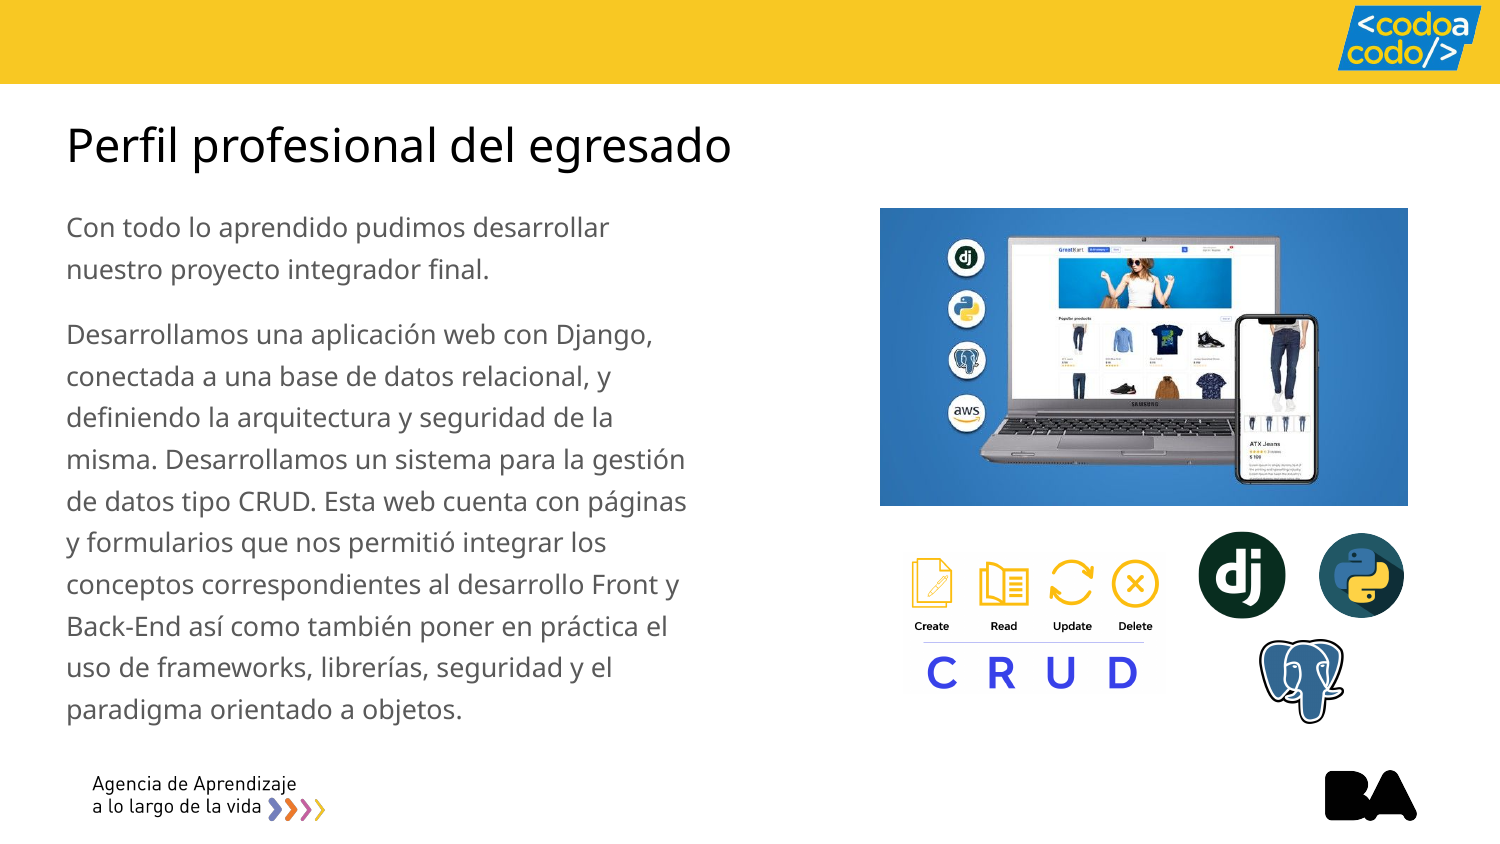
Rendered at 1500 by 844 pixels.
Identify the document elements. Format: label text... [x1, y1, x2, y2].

picture [1325, 770, 1417, 821]
title Perfil profesional del egresado [51, 98, 1449, 192]
picture [1194, 527, 1290, 624]
picture [1259, 639, 1344, 725]
picture [902, 552, 1166, 694]
picture [70, 756, 344, 835]
picture [1337, 5, 1482, 71]
picture [1318, 533, 1404, 618]
list Con todo lo aprendido pudimos desarrollar nuestro proyecto integrador final. Desarrollamos una aplicación web con Django, conectada a una base de datos relacional, y definiendo la arquitectura y seguridad de la misma. Desarrollamos un sistema para la gestión de datos tipo CRUD. Esta web cuenta con páginas y formularios que nos permitió integrar los conceptos correspondientes al desarrollo Front y Back-End así como también poner en práctica el uso de frameworks, librerías, seguridad y el paradigma orientado a objetos. [51, 192, 708, 750]
picture [880, 208, 1409, 506]
